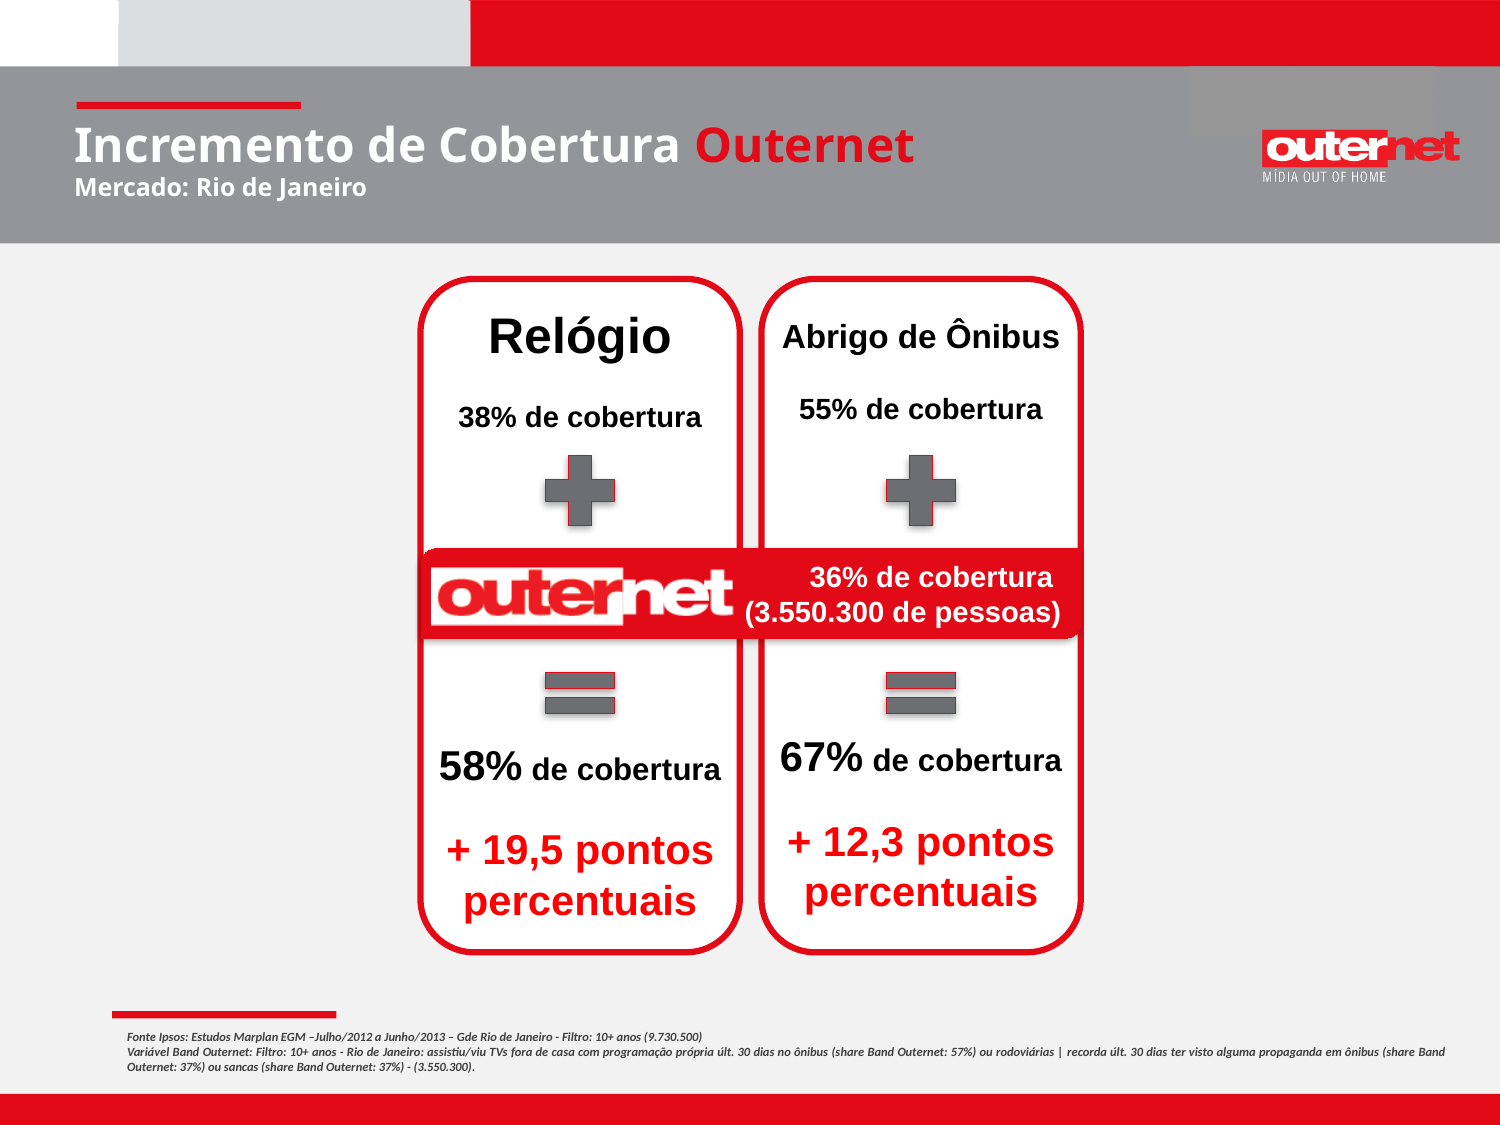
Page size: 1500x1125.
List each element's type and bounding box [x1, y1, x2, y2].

text_box [59, 101, 1436, 211]
text_box [111, 278, 1460, 1083]
picture [0, 67, 1500, 243]
